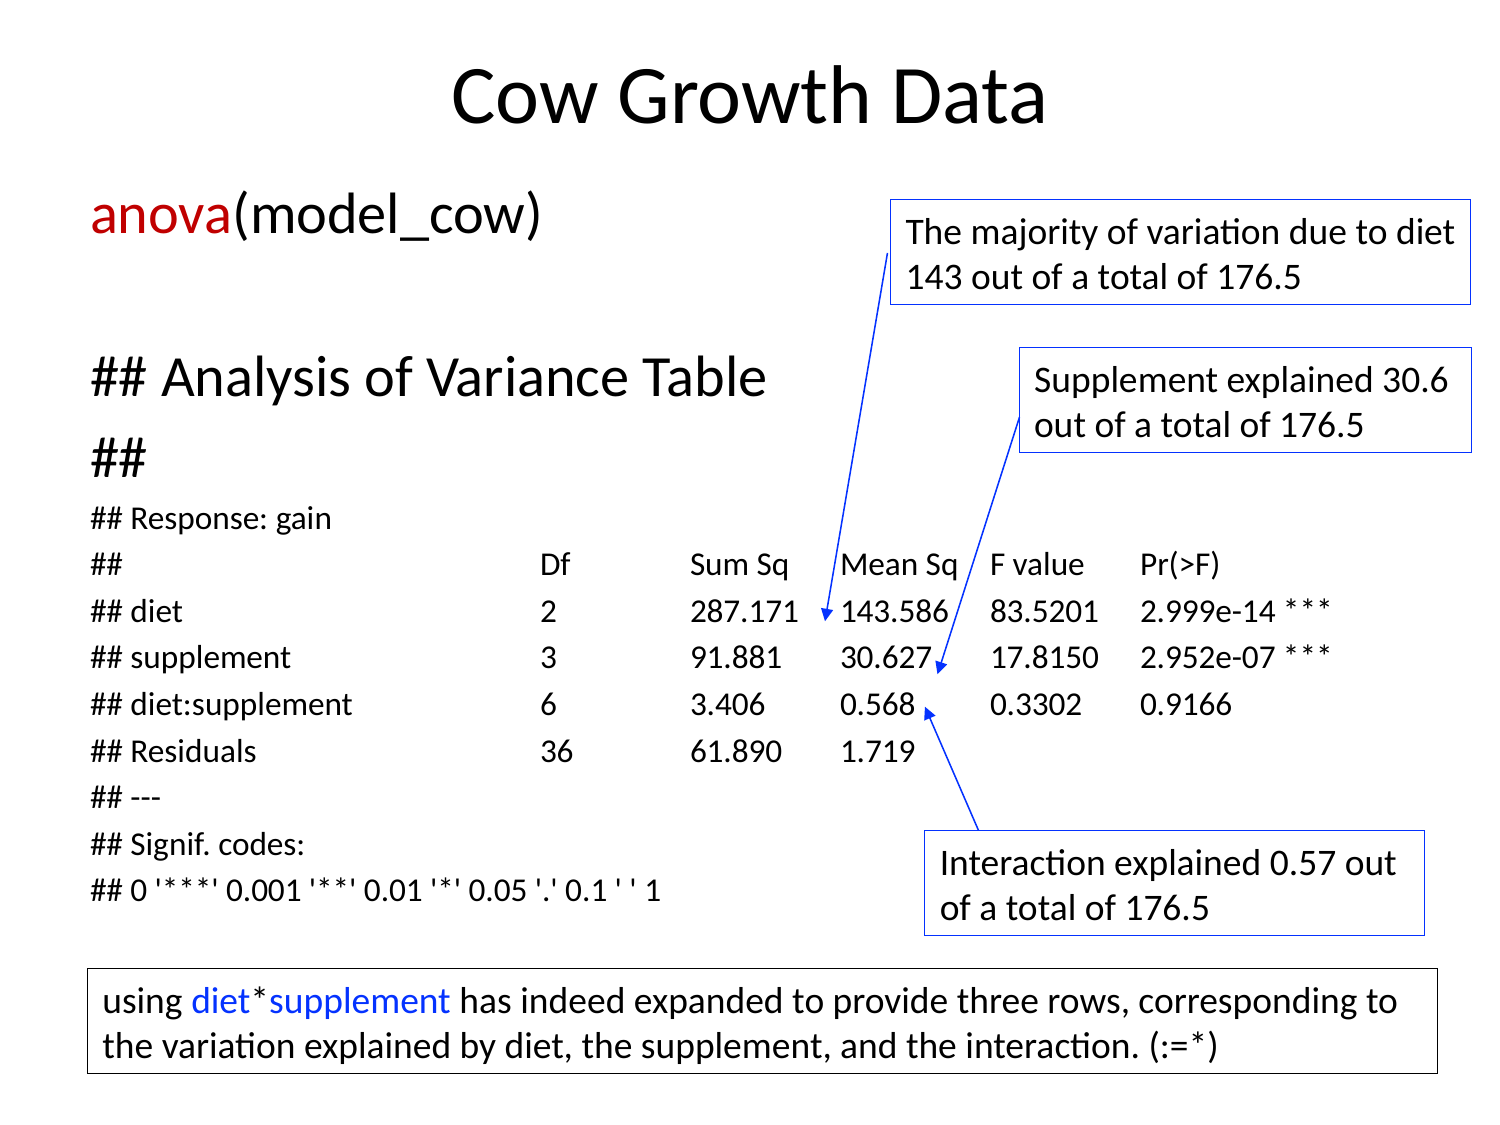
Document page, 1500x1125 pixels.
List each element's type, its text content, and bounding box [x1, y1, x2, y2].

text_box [937, 417, 1020, 675]
text_box Interaction explained 0.57 out of a total of 176.5 [924, 830, 1425, 936]
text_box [924, 706, 979, 831]
title Cow Growth Data [75, 12, 1425, 167]
text_box using diet*supplement has indeed expanded to provide three rows, corresponding to the variation explained by diet, the supplement, and the interaction. (:=*) [87, 968, 1438, 1074]
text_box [824, 199, 1475, 622]
list anova(model_cow) ## Analysis of Variance Table ## ## Response: gain ## Df Sum Sq Mean Sq F value Pr(>F) ## diet 2 287.171 143.586 83.5201 2.999e-14 *** ## supplement 3 91.881 30.627 17.8150 2.952e-07 *** ## diet:supplement 6 3.406 0.568 0.3302 0.9166 ## Residuals 36 61.890 1.719 ## --- ## Signif. codes: ## 0 '***' 0.001 '**' 0.01 '*' 0.05 '.' 0.1 ' ' 1 [75, 167, 1488, 1075]
